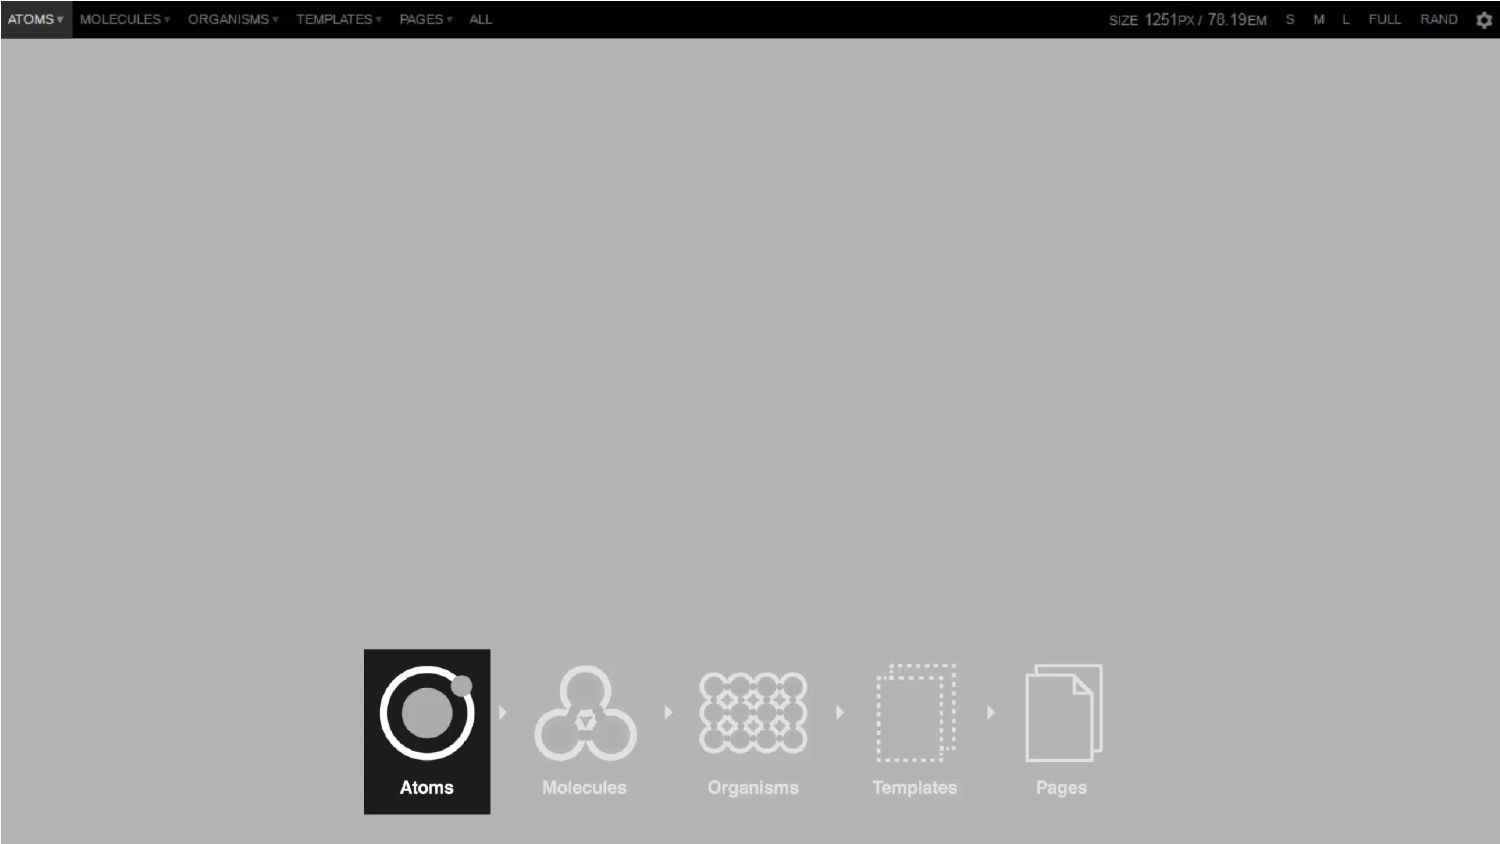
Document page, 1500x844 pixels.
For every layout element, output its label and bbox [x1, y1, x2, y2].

text_box [0, 0, 1500, 844]
